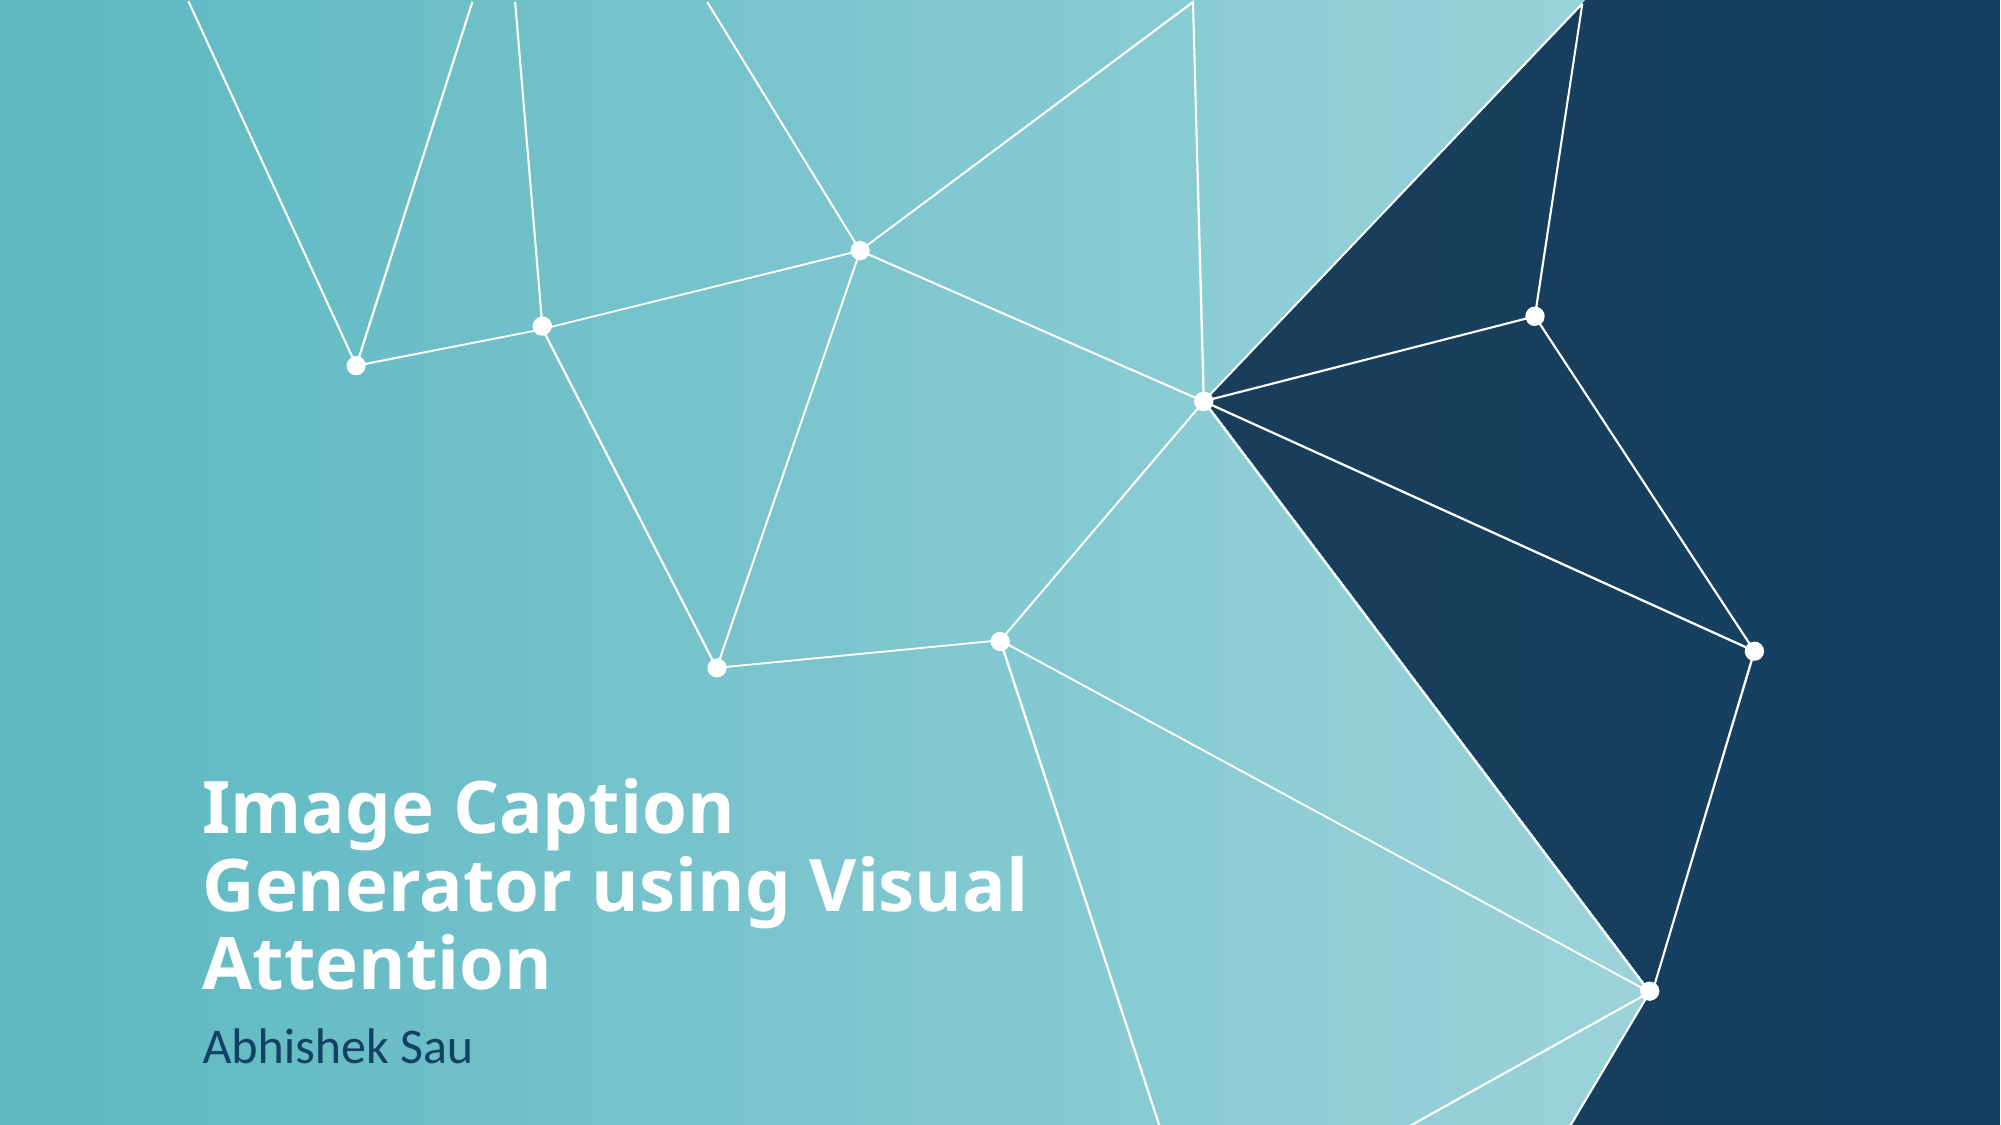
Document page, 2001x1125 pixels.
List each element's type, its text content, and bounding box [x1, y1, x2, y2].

title Image Caption Generator using Visual Attention [187, 760, 1086, 1012]
subtitle Abhishek Sau [187, 1012, 1086, 1098]
